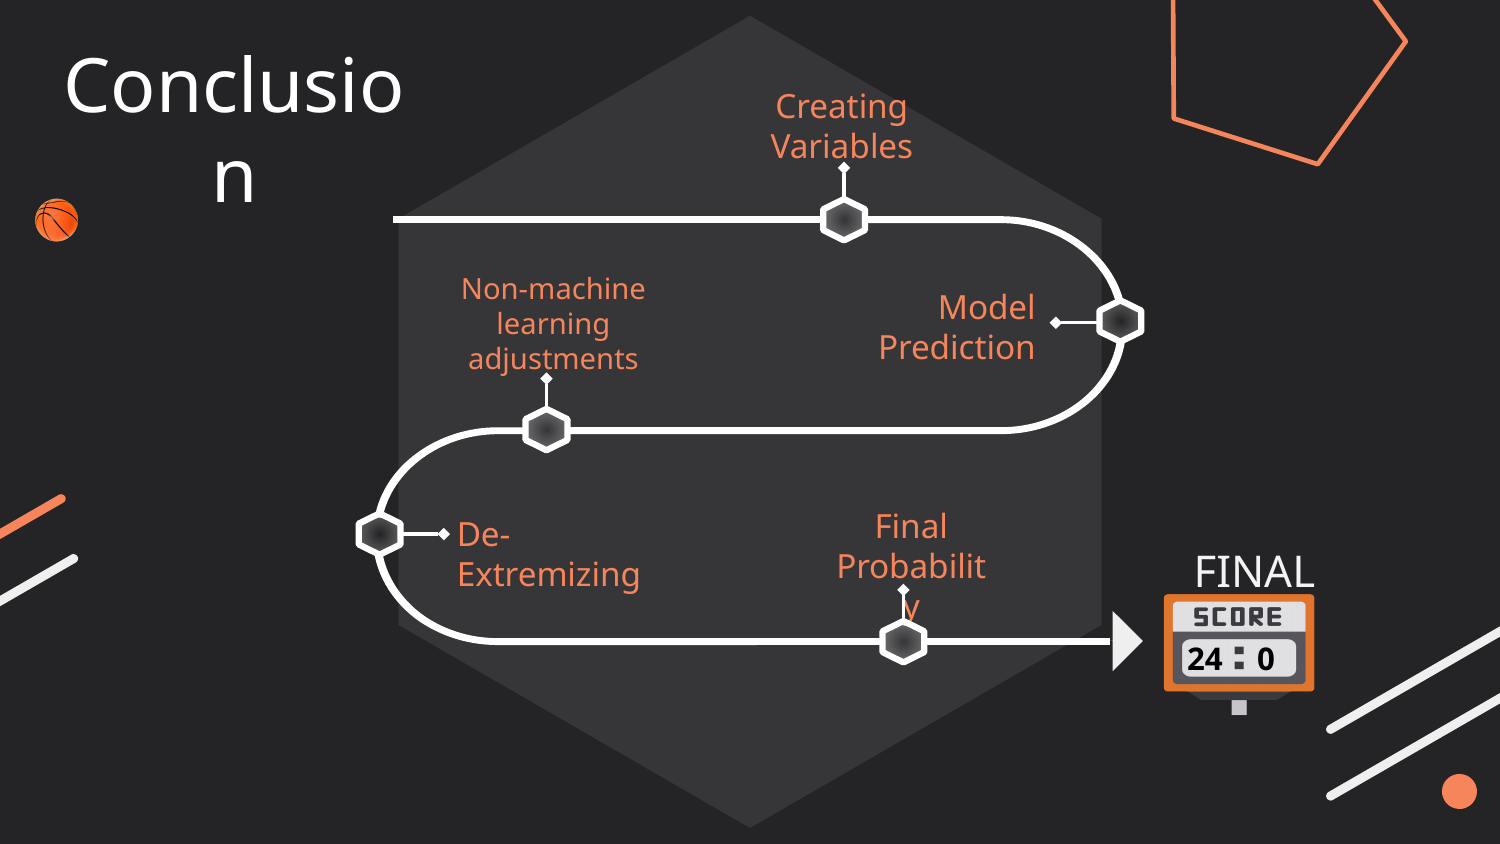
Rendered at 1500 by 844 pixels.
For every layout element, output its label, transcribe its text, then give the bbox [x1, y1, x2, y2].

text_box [358, 167, 1142, 663]
picture [28, 198, 84, 243]
text_box Creating Variables [711, 69, 973, 147]
text_box Conclusion [46, 22, 422, 133]
picture [1160, 588, 1318, 718]
text_box FINAL [1178, 528, 1500, 612]
